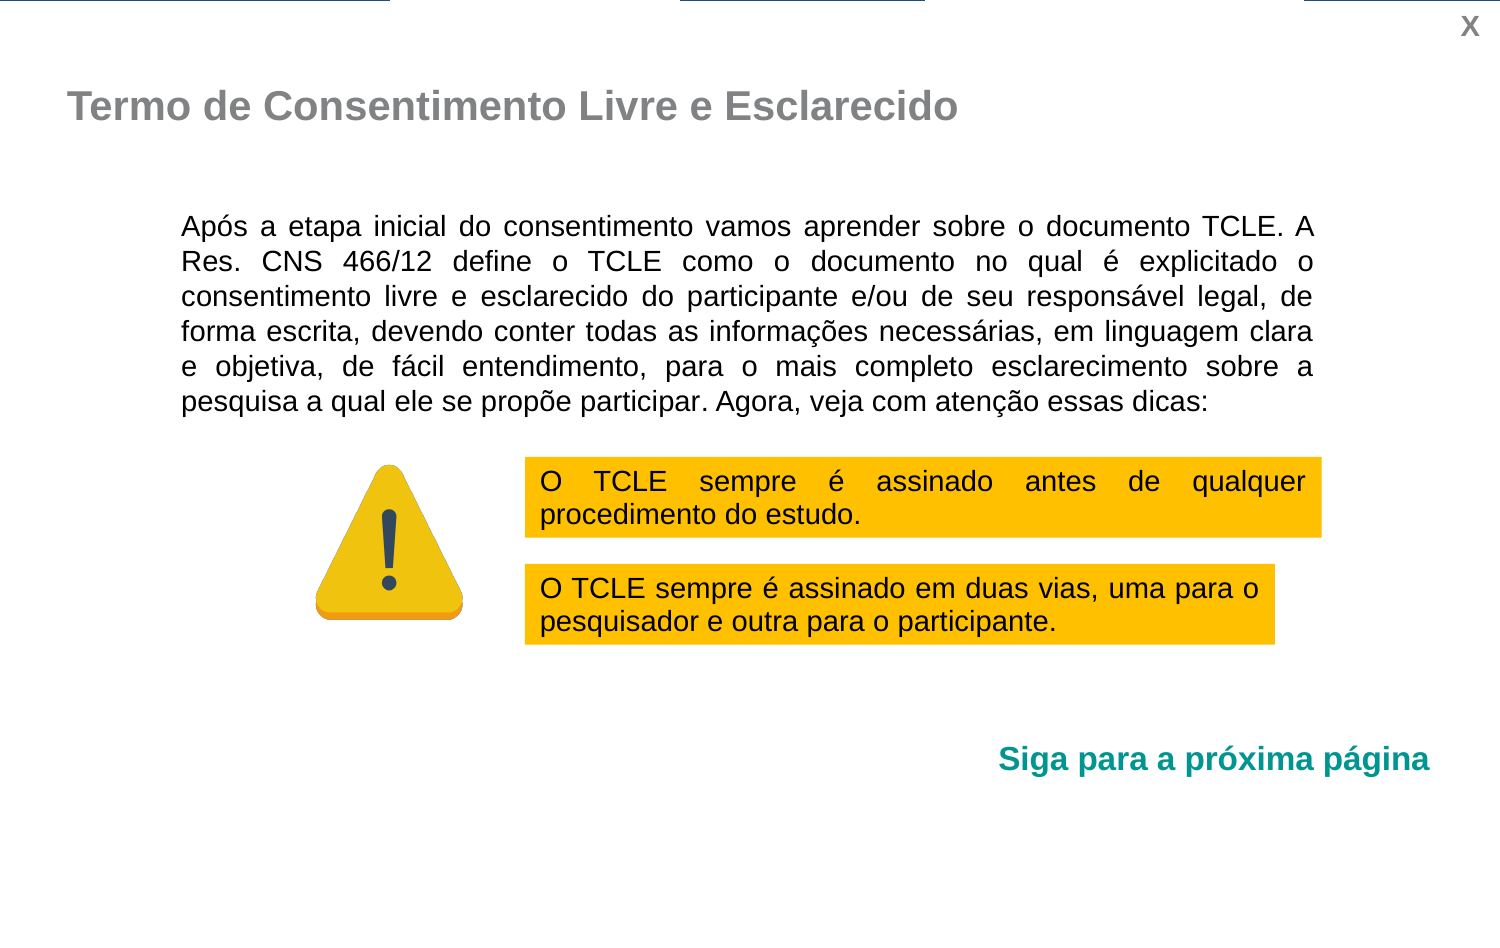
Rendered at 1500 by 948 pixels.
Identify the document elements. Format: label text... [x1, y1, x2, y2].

picture [300, 450, 477, 627]
text_box O TCLE sempre é assinado em duas vias, uma para o pesquisador e outra para o participante. [524, 563, 1275, 645]
text_box Termo de Consentimento Livre e Esclarecido [51, 21, 1403, 138]
text_box X [1445, 0, 1500, 51]
text_box Siga para a próxima página [221, 729, 1446, 826]
text_box Após a etapa inicial do consentimento vamos aprender sobre o documento TCLE. A Res. CNS 466/12 define o TCLE como o documento no qual é explicitado o consentimento livre e esclarecido do participante e/ou de seu responsável legal, de forma escrita, devendo conter todas as informações necessárias, em linguagem clara e objetiva, de fácil entendimento, para o mais completo esclarecimento sobre a pesquisa a qual ele se propõe participar. Agora, veja com atenção essas dicas: [166, 199, 1330, 410]
text_box O TCLE sempre é assinado antes de qualquer procedimento do estudo. [525, 456, 1322, 538]
